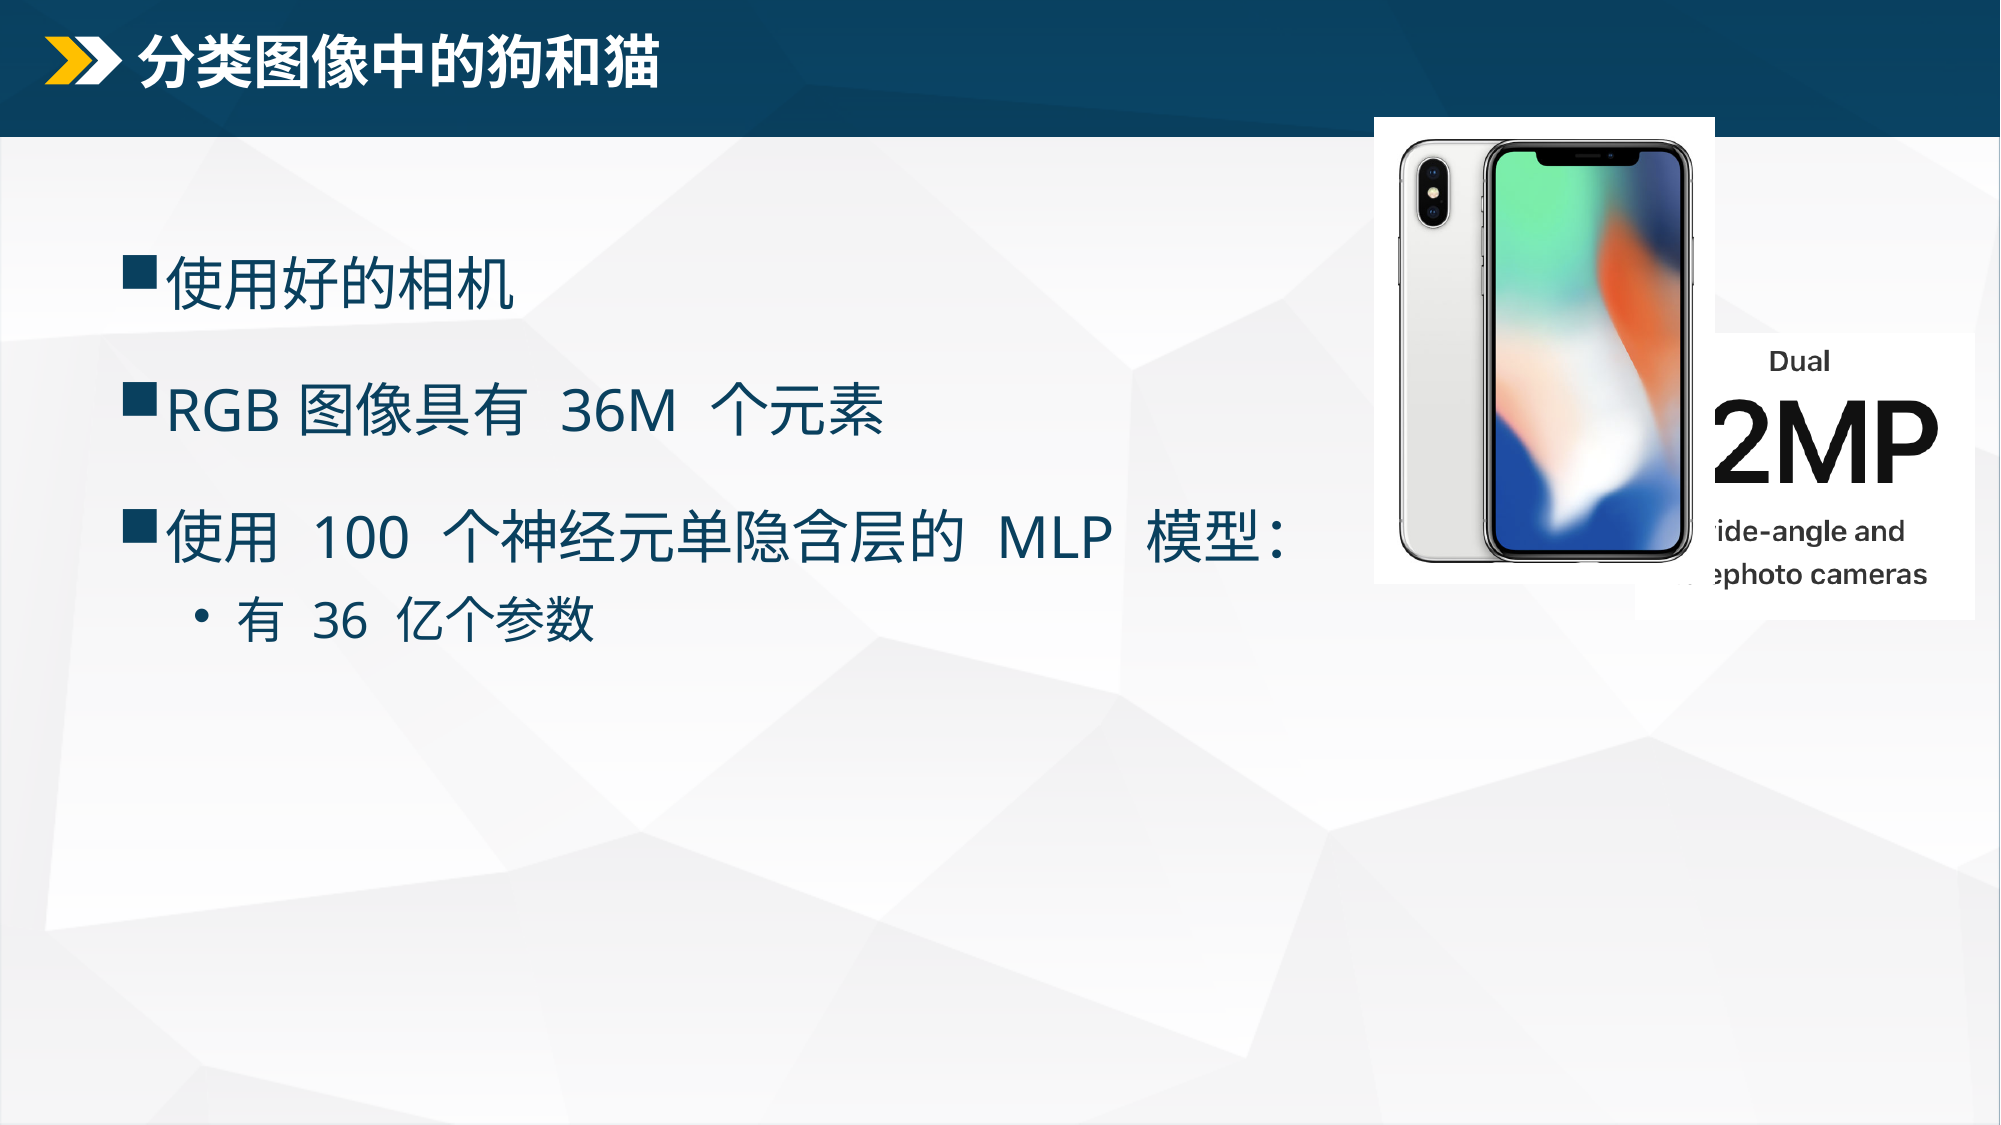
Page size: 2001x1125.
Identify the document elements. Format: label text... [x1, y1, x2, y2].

list 使用好的相机 RGB图像具有 36M 个元素 使用 100 个神经元单隐含层的 MLP 模型： 有 36 亿个参数 [103, 188, 1868, 1048]
picture [0, 0, 2000, 1125]
title 分类图像中的狗和猫 [122, 25, 1723, 137]
